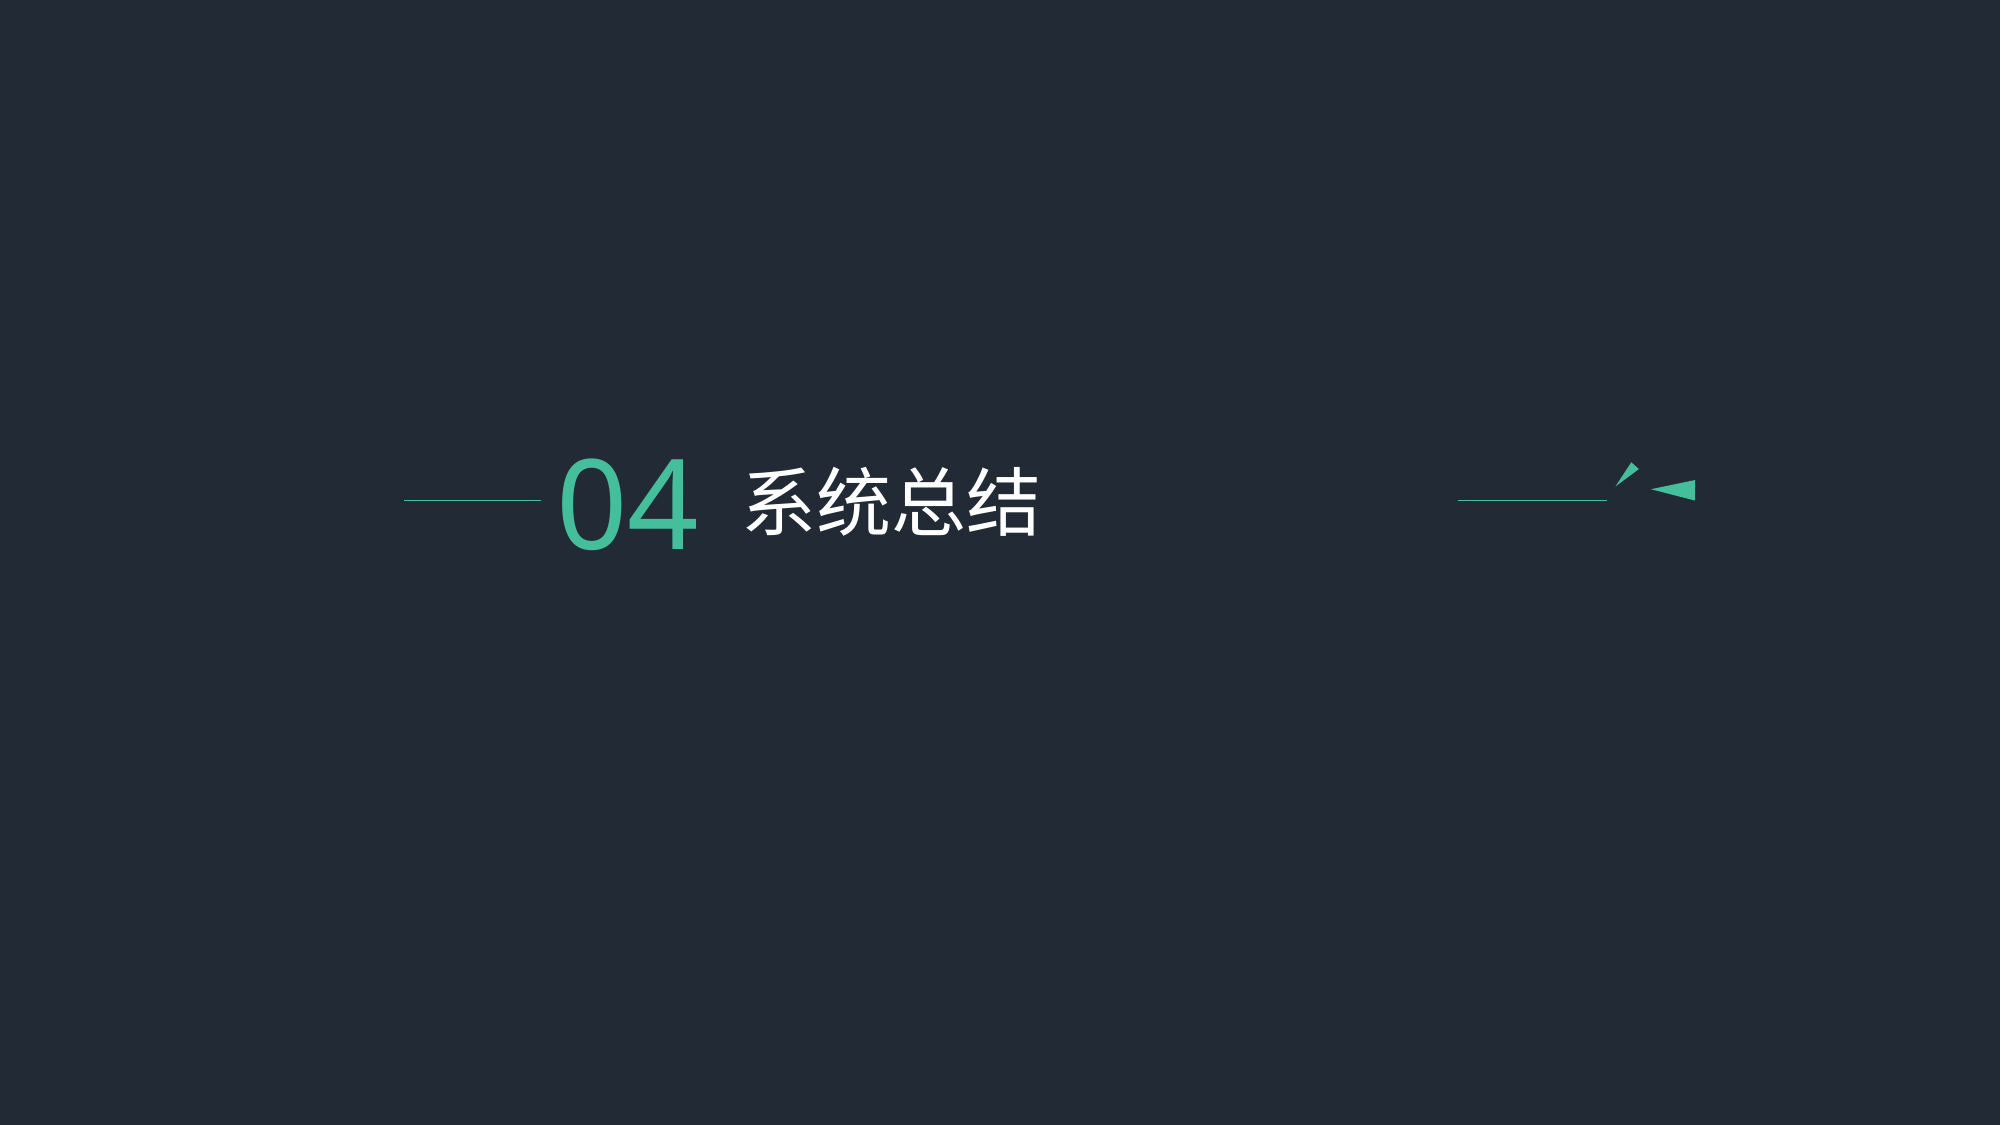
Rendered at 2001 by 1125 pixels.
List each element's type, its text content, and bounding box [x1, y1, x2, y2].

text_box [1650, 478, 1697, 502]
text_box 系统总结 [761, 447, 1573, 553]
text_box [1614, 460, 1641, 488]
text_box 04 [541, 417, 761, 583]
